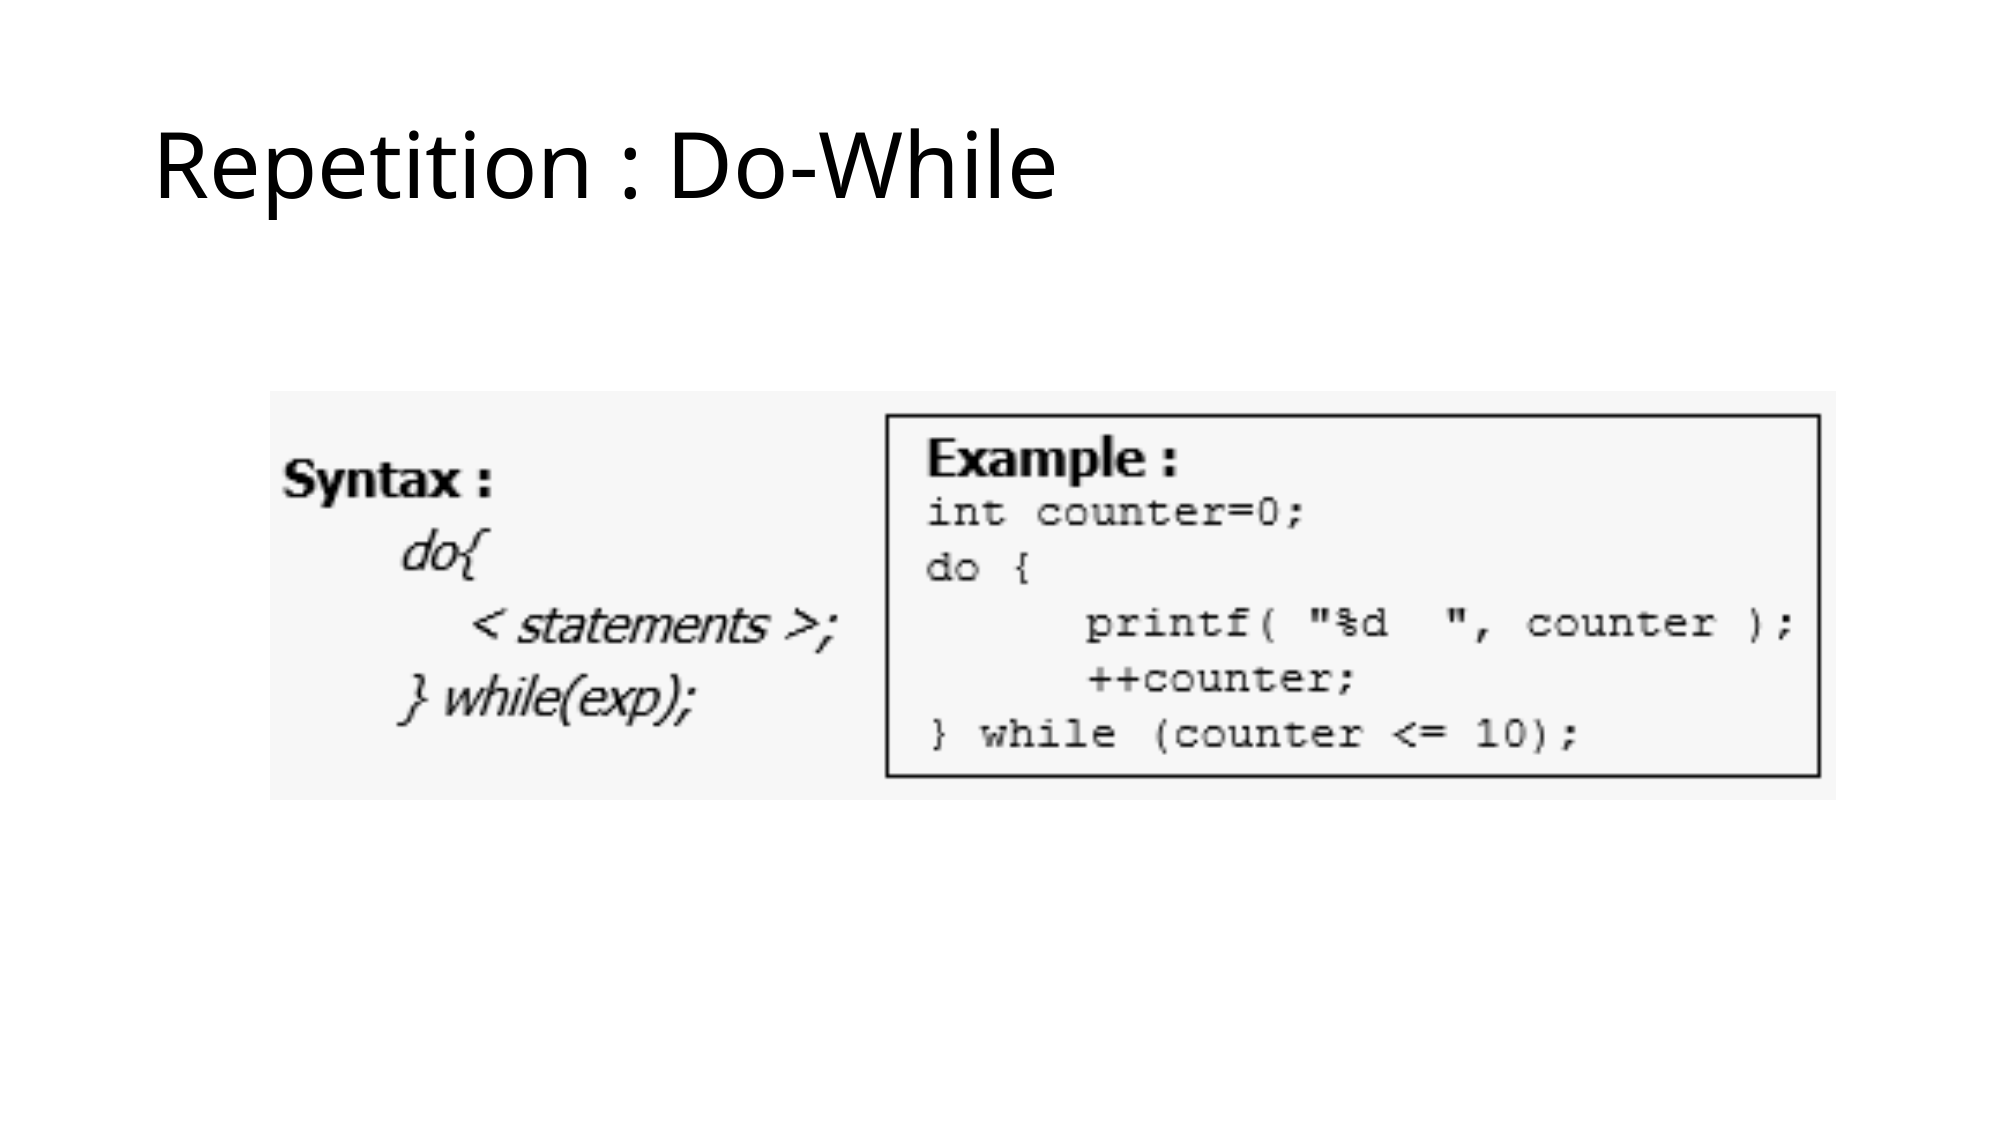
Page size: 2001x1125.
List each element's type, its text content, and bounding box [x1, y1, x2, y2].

title Repetition : Do-While [137, 59, 1863, 278]
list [270, 391, 1836, 800]
